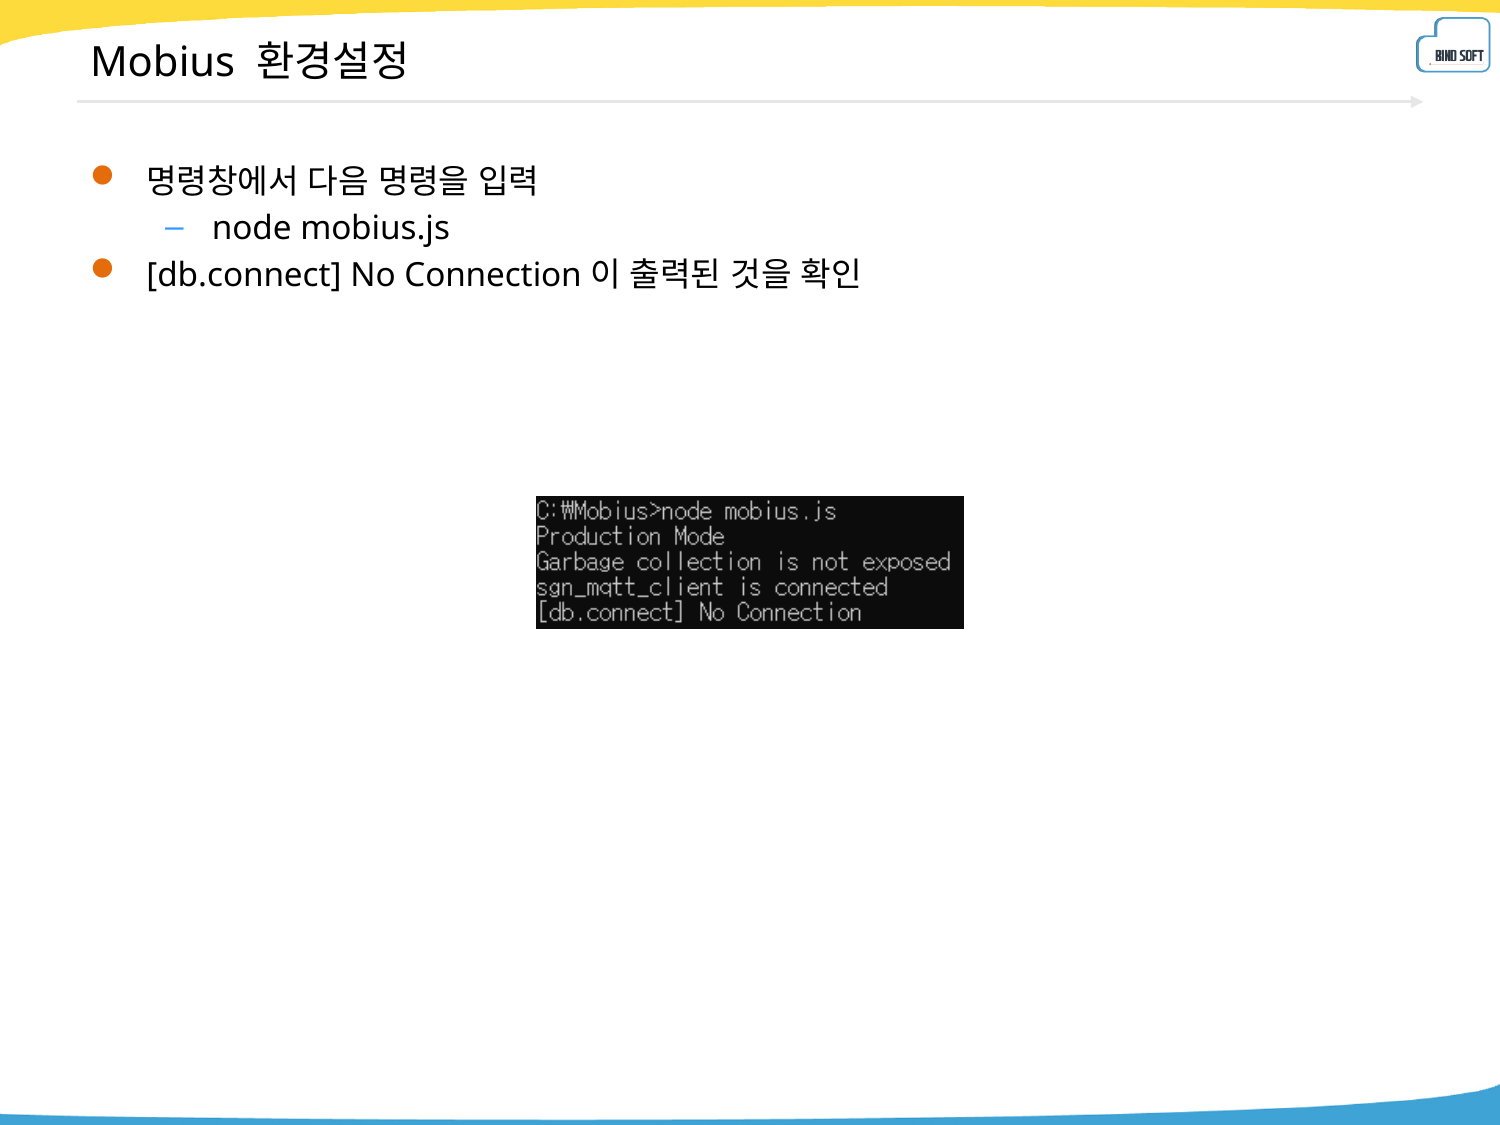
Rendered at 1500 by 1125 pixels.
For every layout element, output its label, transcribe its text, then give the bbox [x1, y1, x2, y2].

picture [0, 1084, 1500, 1125]
picture [536, 496, 964, 629]
picture [0, 0, 1500, 74]
list 명령창에서 다음 명령을 입력 node mobius.js [db.connect] No Connection이 출력된 것을 확인 [75, 152, 1425, 1055]
title Mobius 환경설정 [75, 11, 1425, 108]
